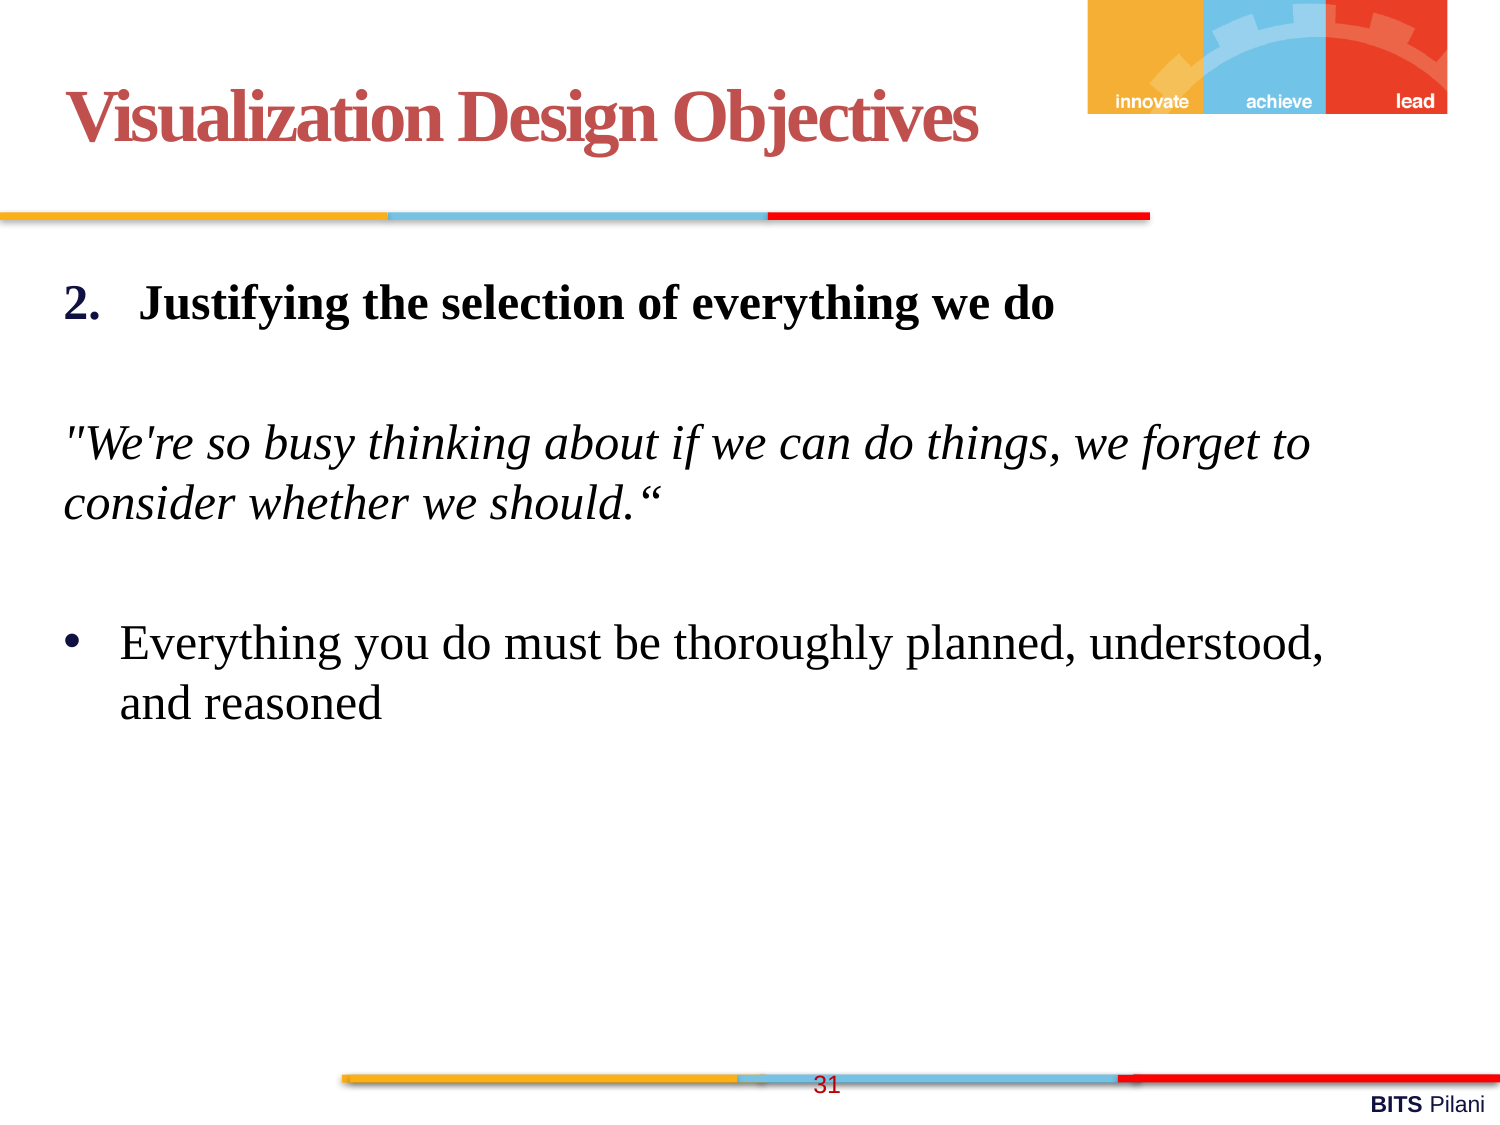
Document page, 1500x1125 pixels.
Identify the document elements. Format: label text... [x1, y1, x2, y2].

list Visualization Design Objectives [49, 24, 1193, 213]
picture [1087, 0, 1448, 114]
text_box Justifying the selection of everything we do "We're so busy thinking about if we can do things, we forget to consider whether we should.“ Everything you do must be thoroughly planned, understood, and reasoned [48, 262, 1413, 738]
slide_number 31 [506, 1053, 857, 1114]
